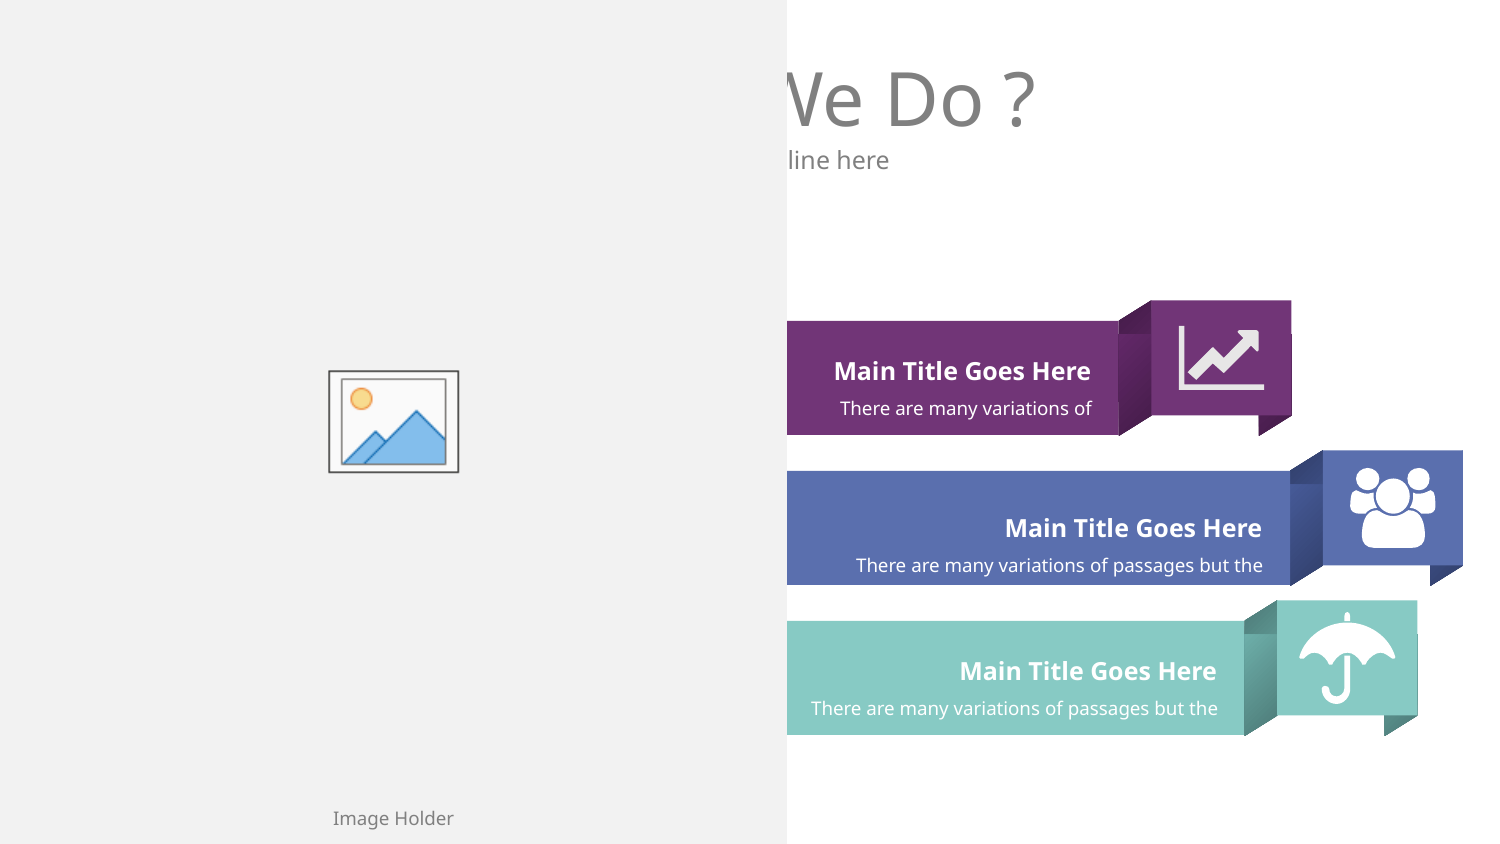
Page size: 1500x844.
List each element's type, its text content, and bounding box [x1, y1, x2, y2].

text_box [1276, 598, 1419, 717]
title What We Do ? [791, 55, 1436, 138]
text_box [1322, 448, 1465, 567]
text_box [791, 469, 1284, 587]
text_box [791, 619, 1239, 737]
text_box Main Title Goes Here There are many variations of passages but the [791, 490, 1278, 584]
picture [0, 0, 788, 844]
text_box Main Title Goes Here There are many variations of [791, 333, 1107, 427]
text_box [1118, 300, 1152, 437]
text_box [1384, 717, 1416, 736]
text_box Main Title Goes Here There are many variations of passages but the [791, 632, 1233, 727]
text_box [1350, 467, 1436, 548]
text_box [1299, 611, 1396, 665]
text_box [1430, 567, 1461, 586]
list Enter your subhead line here [791, 144, 1436, 174]
text_box [1321, 655, 1351, 704]
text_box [1244, 600, 1278, 737]
text_box [1149, 298, 1294, 417]
text_box [791, 319, 1113, 437]
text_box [1289, 450, 1323, 587]
text_box [1178, 325, 1265, 390]
text_box [1258, 417, 1290, 436]
